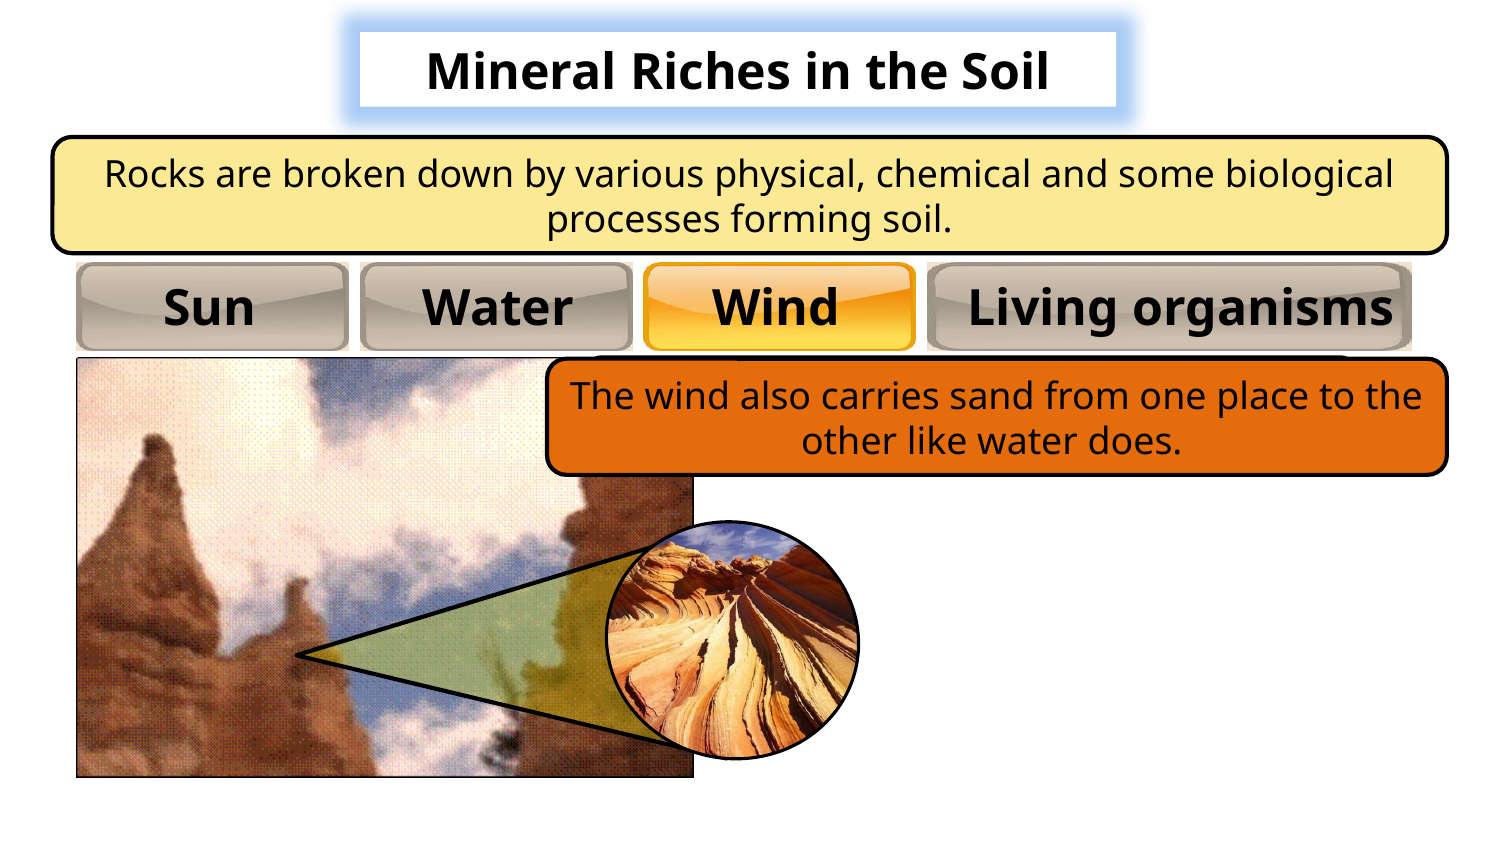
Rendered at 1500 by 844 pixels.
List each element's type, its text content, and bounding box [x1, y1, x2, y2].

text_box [926, 262, 1421, 352]
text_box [75, 262, 349, 352]
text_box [643, 262, 917, 352]
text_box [359, 262, 633, 352]
text_box The wind also carries sand from one place to the other like water does. [698, 356, 1449, 477]
text_box Rocks are broken down by various physical, chemical and some biological processes forming soil. [50, 134, 1450, 256]
picture [75, 357, 694, 778]
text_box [301, 487, 860, 758]
text_box Mineral Riches in the Soil [360, 32, 1117, 107]
